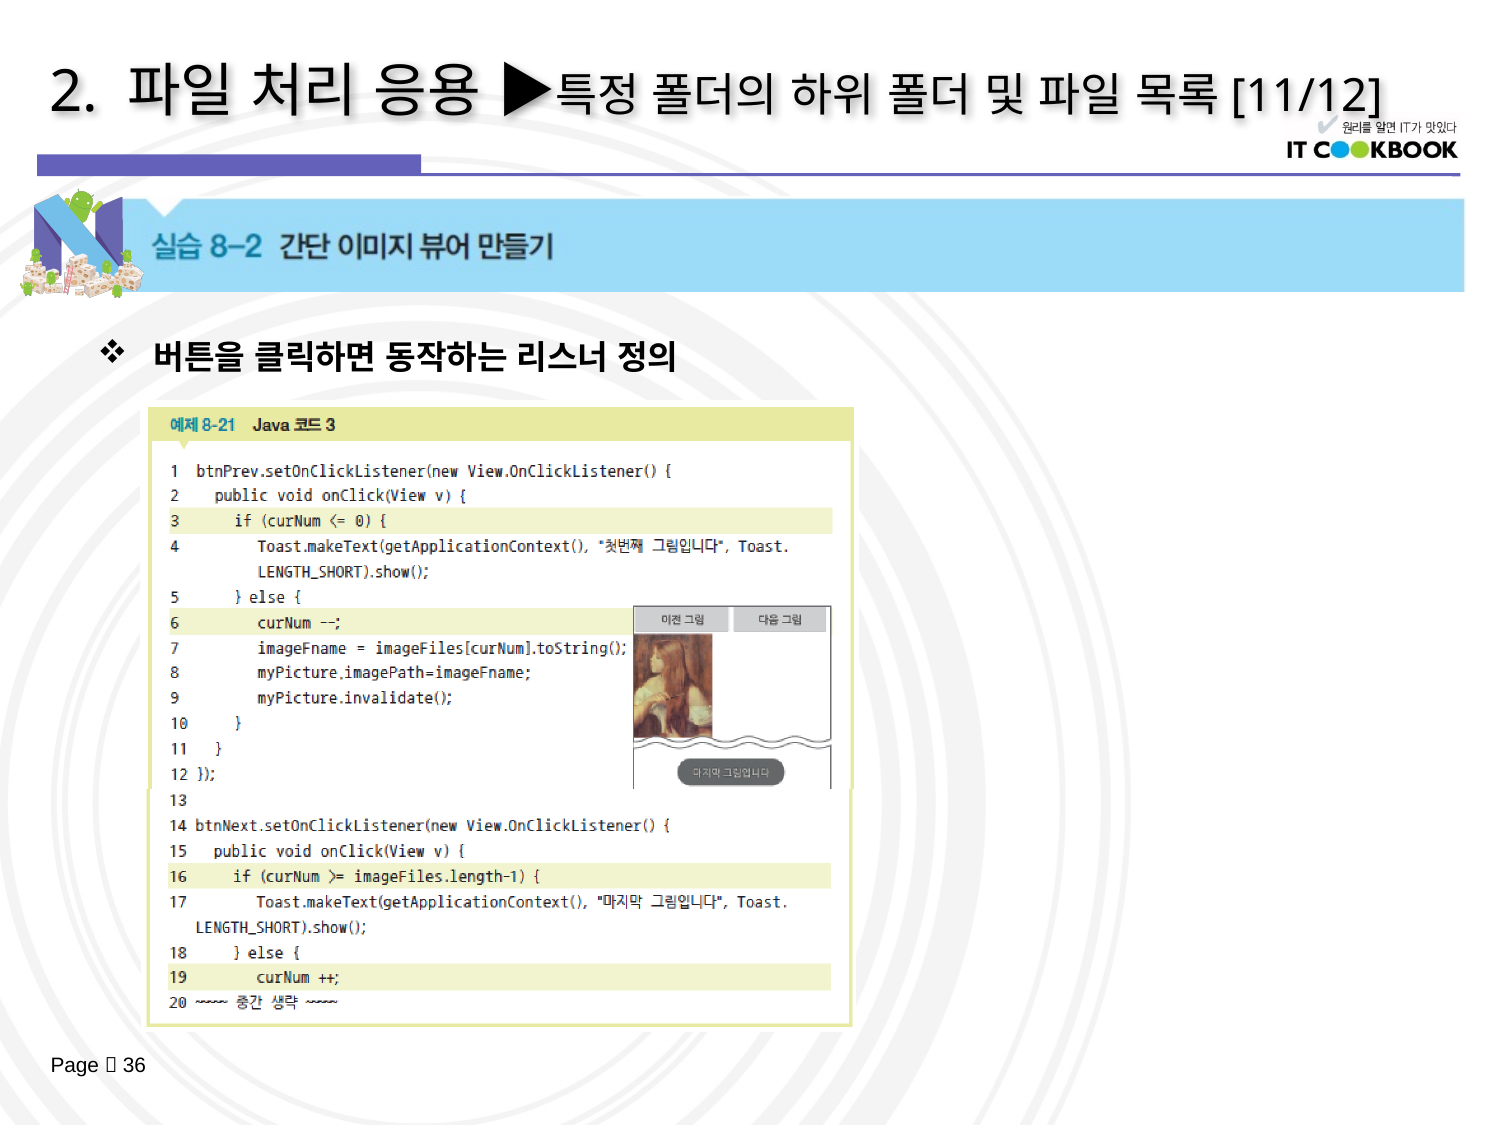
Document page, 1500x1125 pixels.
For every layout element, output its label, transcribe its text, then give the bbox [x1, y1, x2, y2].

title 2. 파일 처리 응용 ▶특정 폴더의 하위 폴더 및 파일 목록[11/12] [48, 53, 1481, 161]
picture [140, 400, 859, 1032]
list 버튼을 클릭하면 동작하는 리스너 정의 [54, 335, 1500, 1051]
picture [0, 35, 1500, 1125]
